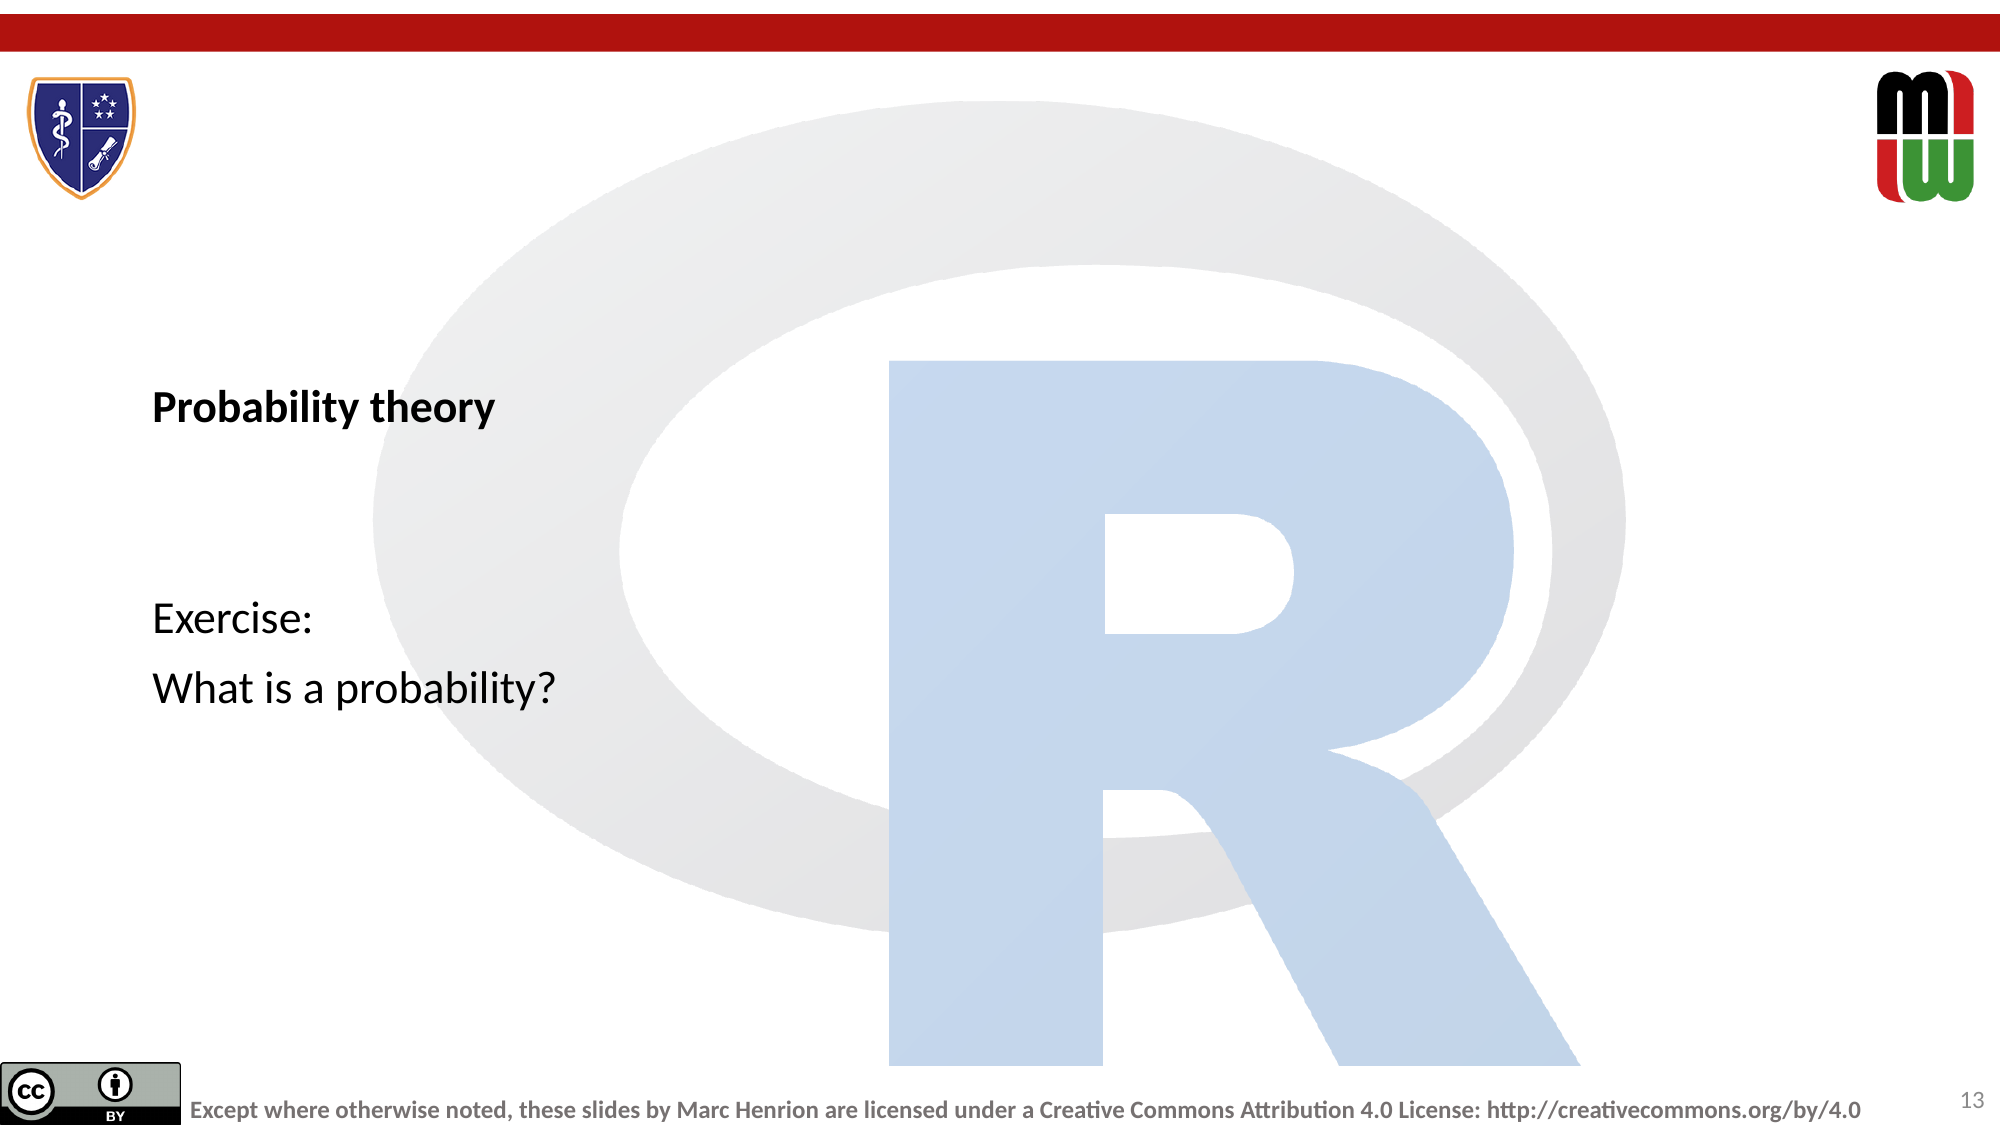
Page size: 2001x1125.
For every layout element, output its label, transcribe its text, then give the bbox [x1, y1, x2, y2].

picture [0, 1062, 181, 1125]
slide_number 13 [1550, 1073, 2000, 1125]
picture [0, 53, 161, 215]
